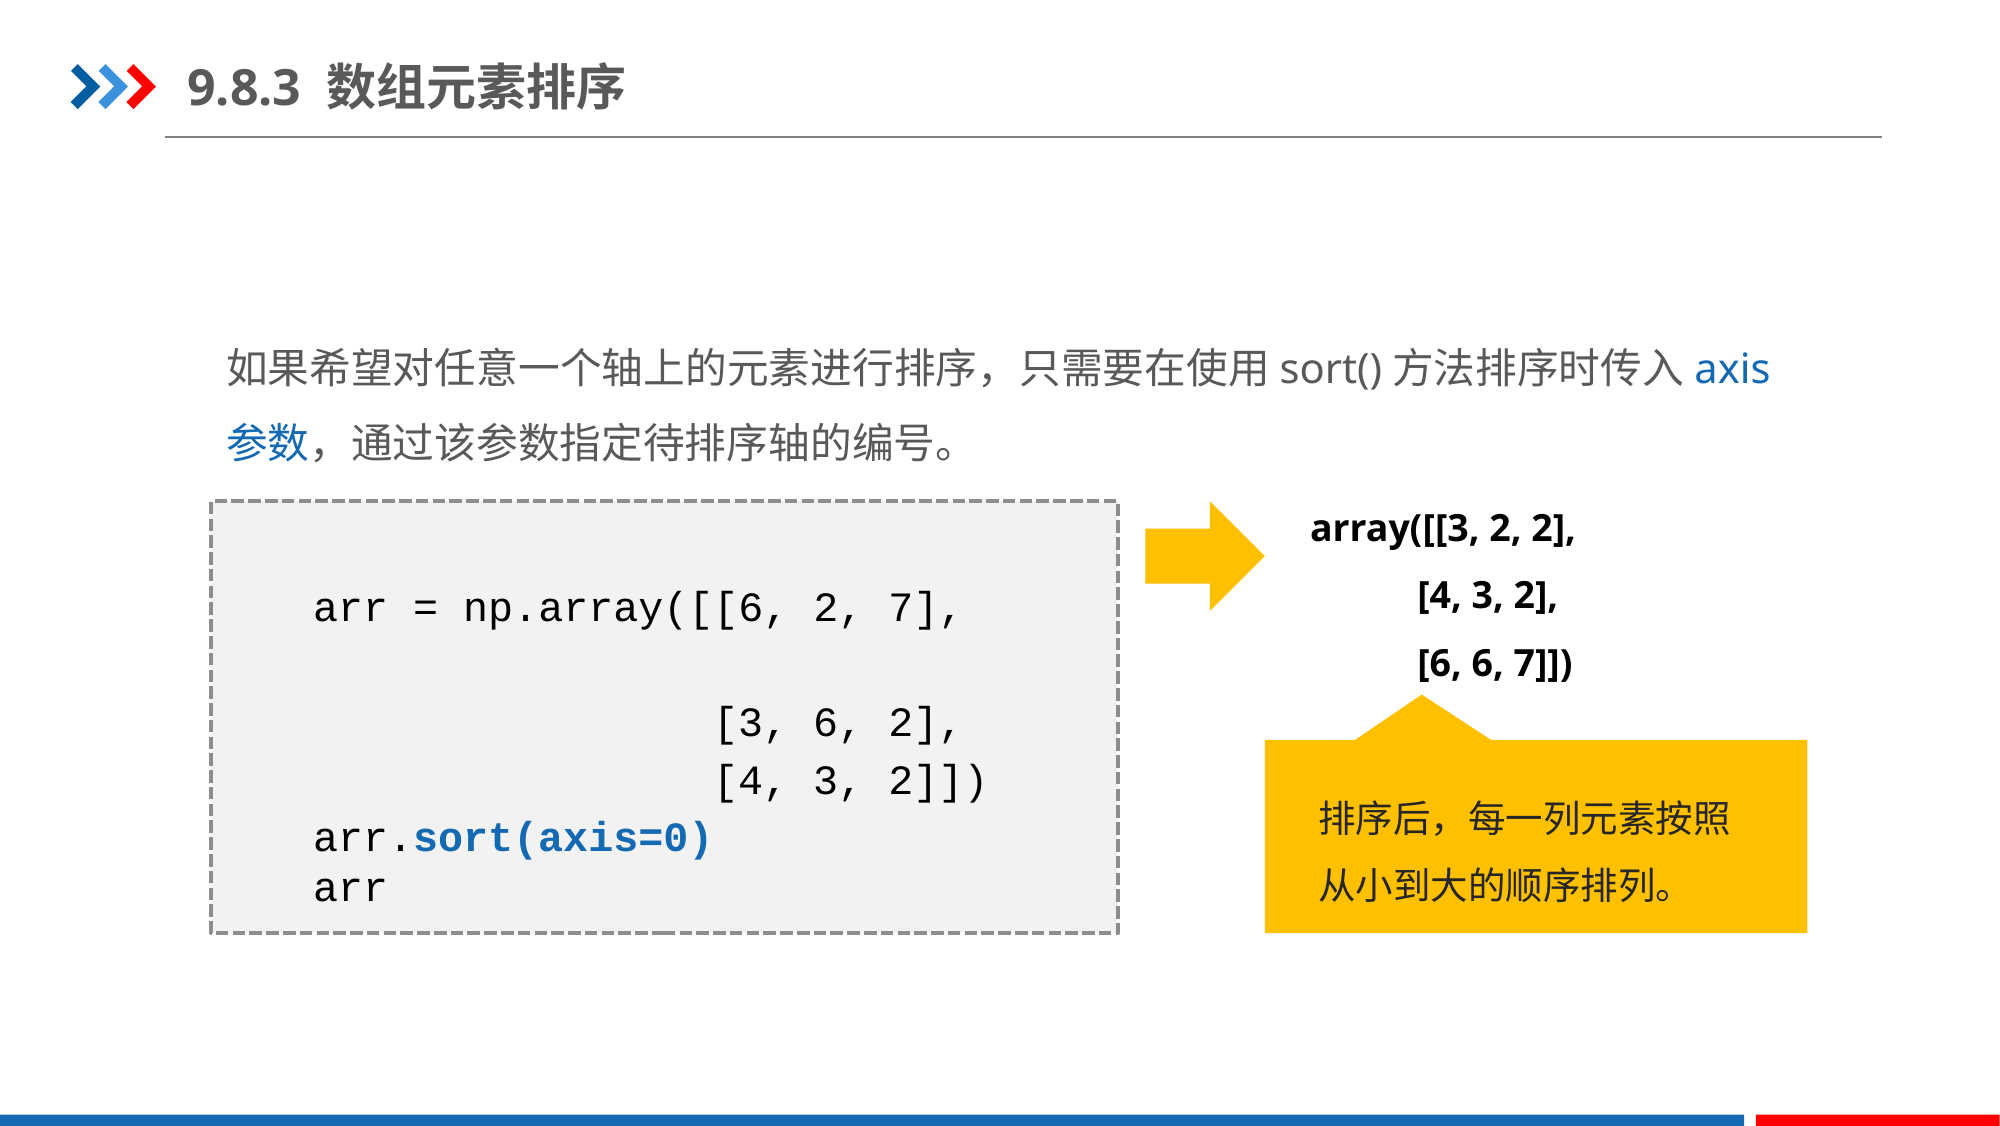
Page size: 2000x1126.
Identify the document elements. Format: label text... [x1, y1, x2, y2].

text_box [209, 499, 1120, 935]
text_box 排序后，每一列元素按照从小到大的顺序排列。 [1303, 764, 1769, 915]
text_box [1262, 692, 1810, 936]
text_box 如果希望对任意一个轴上的元素进行排序，只需要在使用sort()方法排序时传入axis参数，通过该参数指定待排序轴的编号。 [211, 309, 1808, 475]
text_box [1143, 499, 1267, 614]
text_box 9.8.3 数组元素排序 [187, 43, 1024, 127]
text_box arr = np.array([[6, 2, 7], [3, 6, 2], [4, 3, 2]]) arr.sort(axis=0) arr [298, 565, 1031, 918]
text_box array([[3, 2, 2], [4, 3, 2], [6, 6, 7]]) [1295, 473, 1674, 691]
